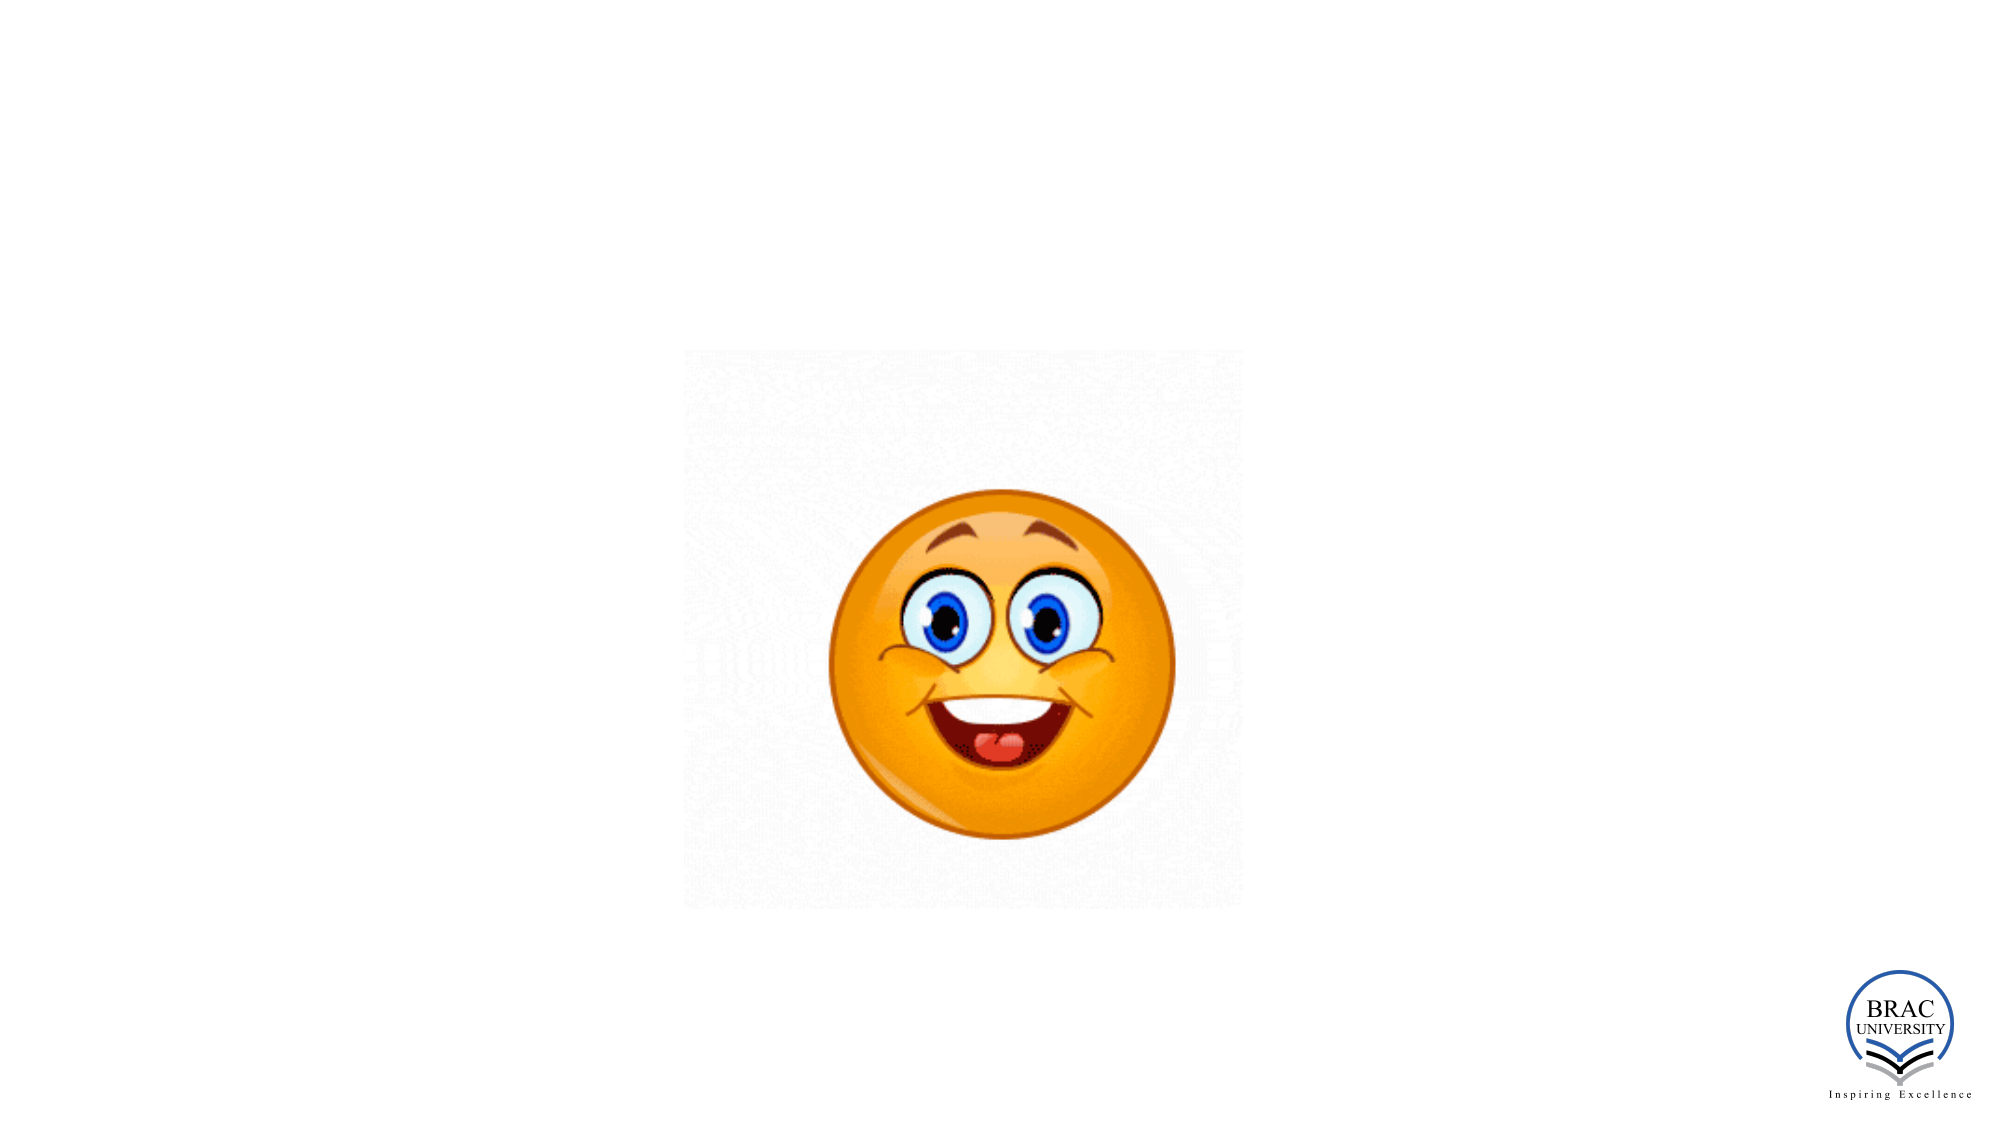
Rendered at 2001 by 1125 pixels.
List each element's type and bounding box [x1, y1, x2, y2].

picture [1829, 970, 1971, 1100]
list [684, 350, 1243, 909]
